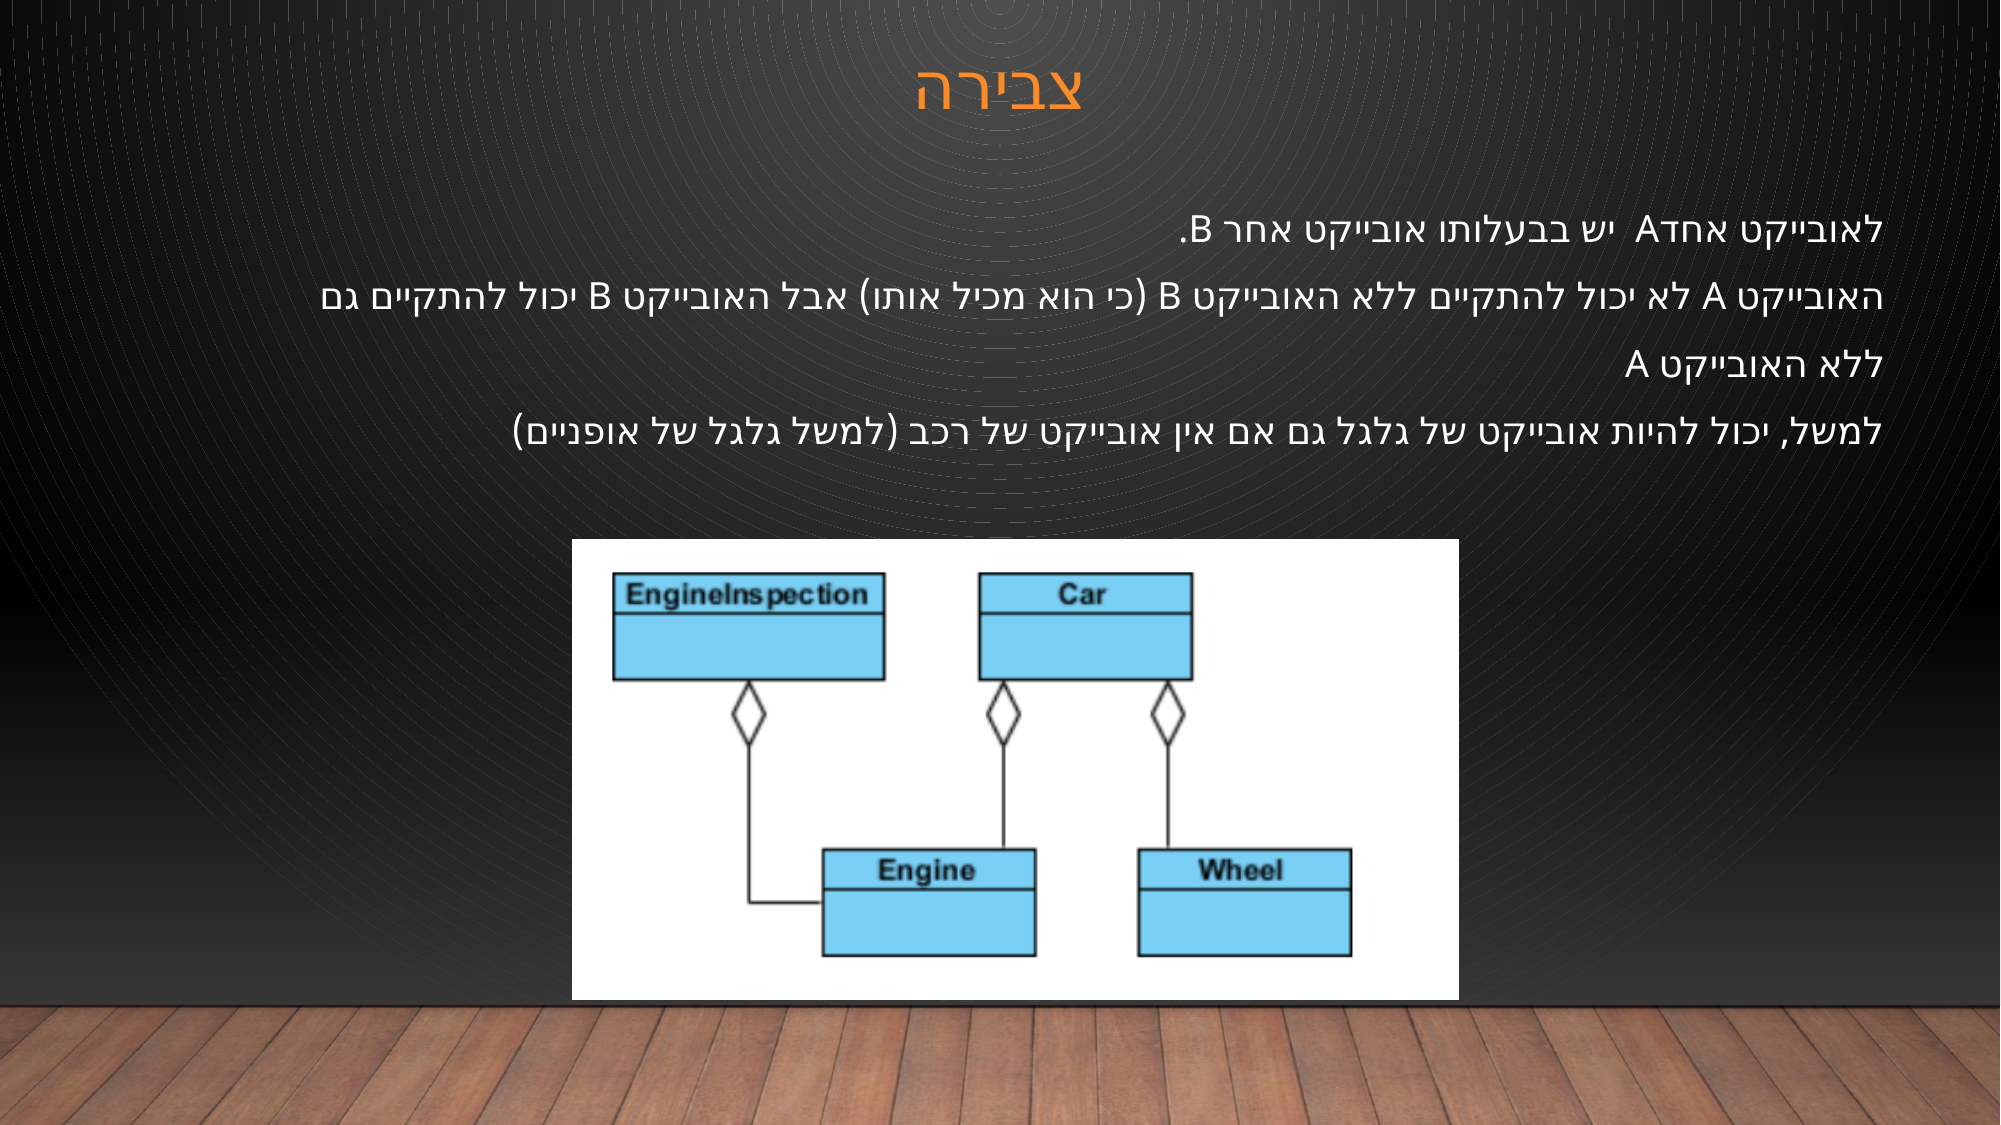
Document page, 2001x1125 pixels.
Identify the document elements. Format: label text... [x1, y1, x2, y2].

text_box לאובייקט אחדA יש בבעלותו אובייקט אחר B. האובייקט A לא יכול להתקיים ללא האובייקט B (כי הוא מכיל אותו) אבל האובייקט B יכול להתקיים גם ללא האובייקט A למשל, יכול להיות אובייקט של גלגל גם אם אין אובייקט של רכב (למשל גלגל של אופניים) [249, 174, 1900, 595]
picture [572, 539, 1459, 1000]
title צבירה [795, 47, 1205, 129]
picture [0, 1005, 2000, 1125]
